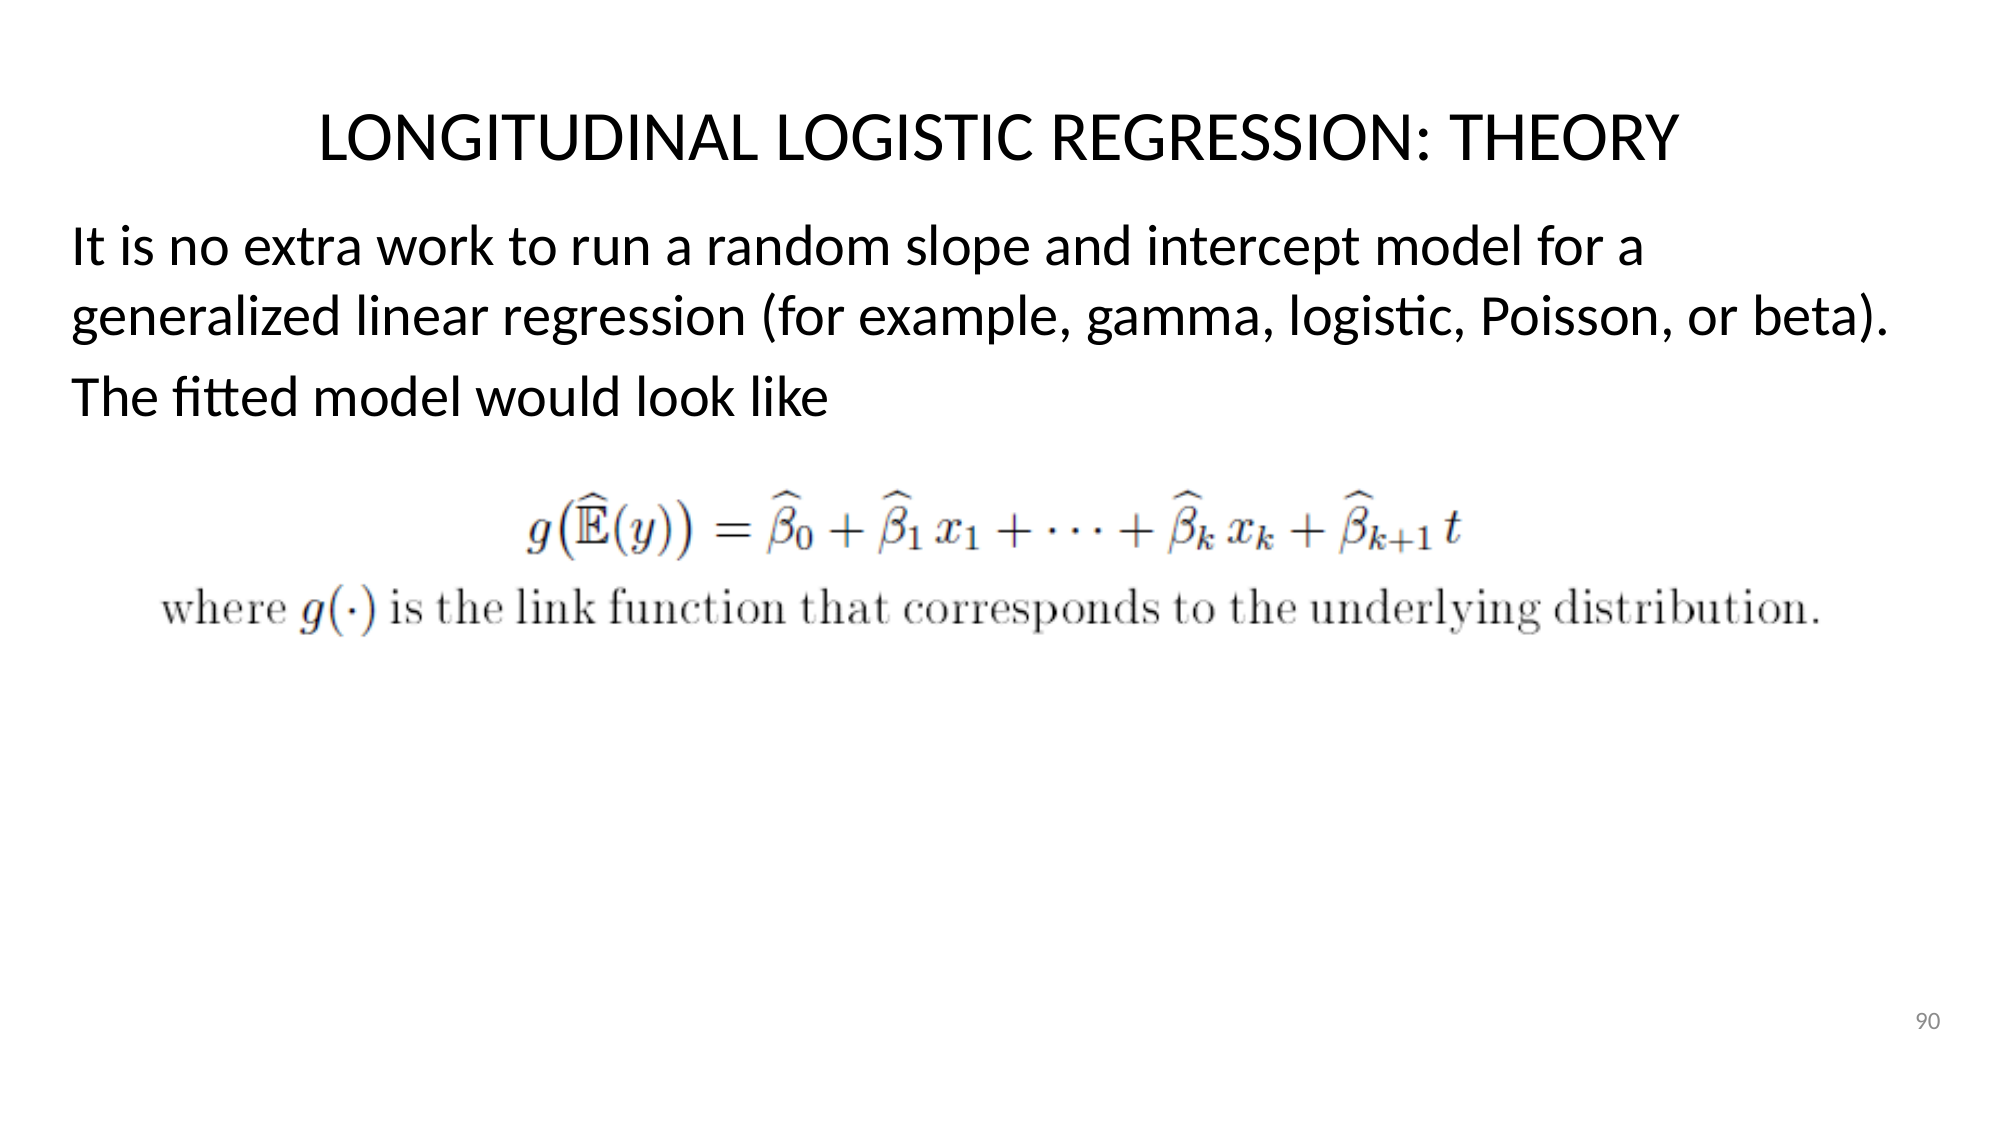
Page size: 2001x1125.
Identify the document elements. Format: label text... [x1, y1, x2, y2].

subtitle It is no extra work to run a random slope and intercept model for a generalized linear regression (for example, gamma, logistic, Poisson, or beta). The fitted model would look like [56, 199, 1944, 1059]
text_box LONGITUDINAL LOGISTIC REGRESSION: THEORY [136, 66, 1864, 199]
picture [136, 459, 1854, 675]
slide_number 90 [1768, 964, 1956, 1075]
